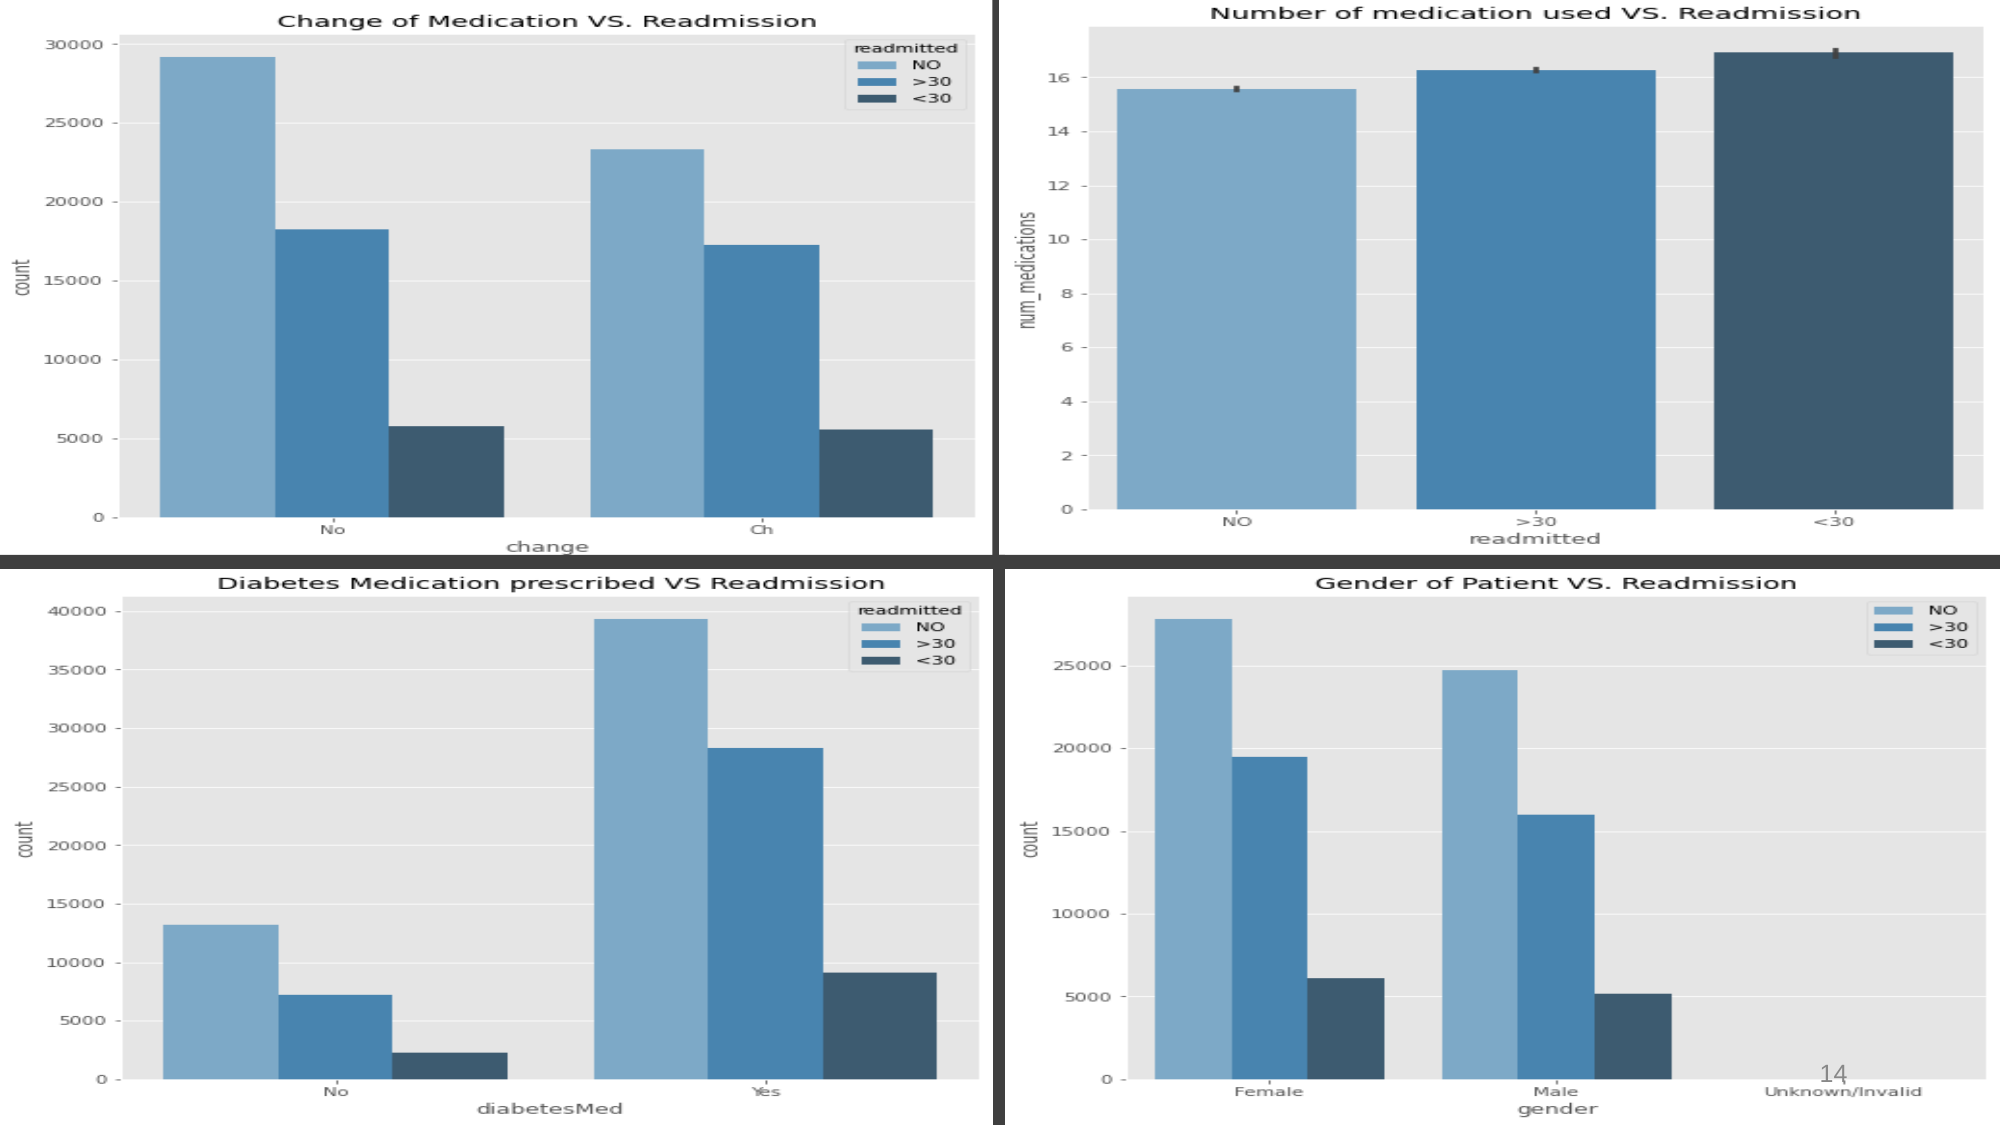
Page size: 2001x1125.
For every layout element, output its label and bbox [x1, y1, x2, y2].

text_box [994, 570, 1002, 1125]
picture [1004, 569, 2000, 1125]
text_box [994, 561, 2000, 570]
picture [999, 0, 1998, 556]
picture [0, 7, 989, 563]
picture [0, 569, 993, 1125]
